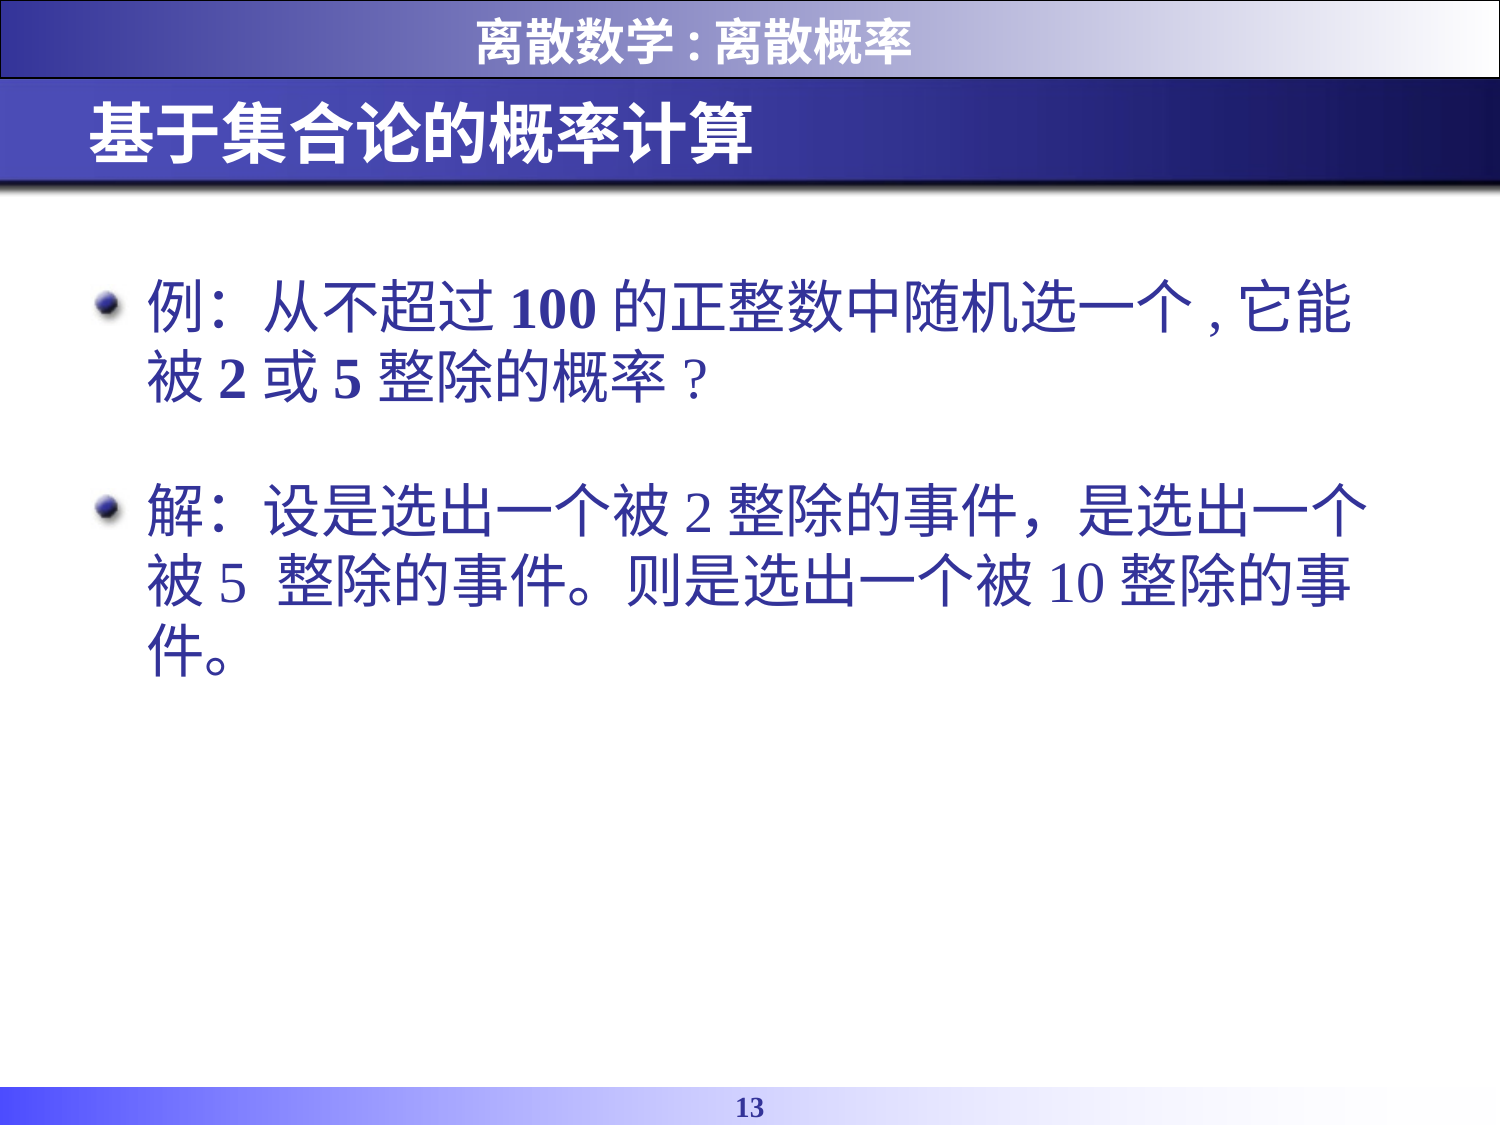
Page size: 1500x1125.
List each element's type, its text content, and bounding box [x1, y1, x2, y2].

picture [90, 284, 131, 326]
picture [90, 488, 131, 530]
title 基于集合论的概率计算 [73, 90, 1424, 173]
picture [0, 79, 1500, 197]
